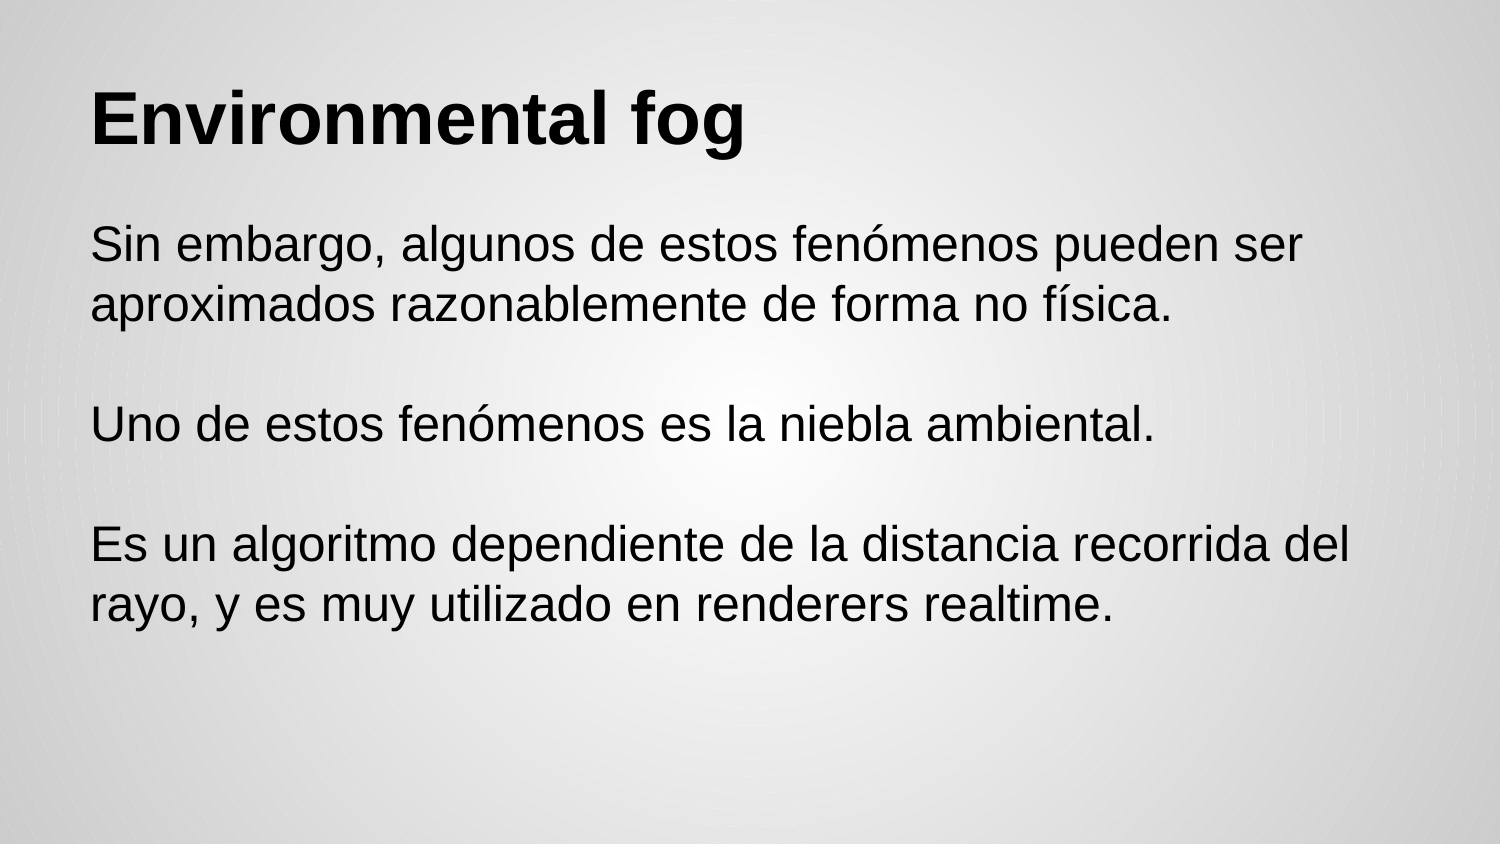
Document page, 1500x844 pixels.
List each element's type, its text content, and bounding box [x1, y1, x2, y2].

title Environmental fog [75, 33, 1425, 175]
list Sin embargo, algunos de estos fenómenos pueden ser aproximados razonablemente de forma no física. Uno de estos fenómenos es la niebla ambiental. Es un algoritmo dependiente de la distancia recorrida del rayo, y es muy utilizado en renderers realtime. [75, 196, 1425, 808]
